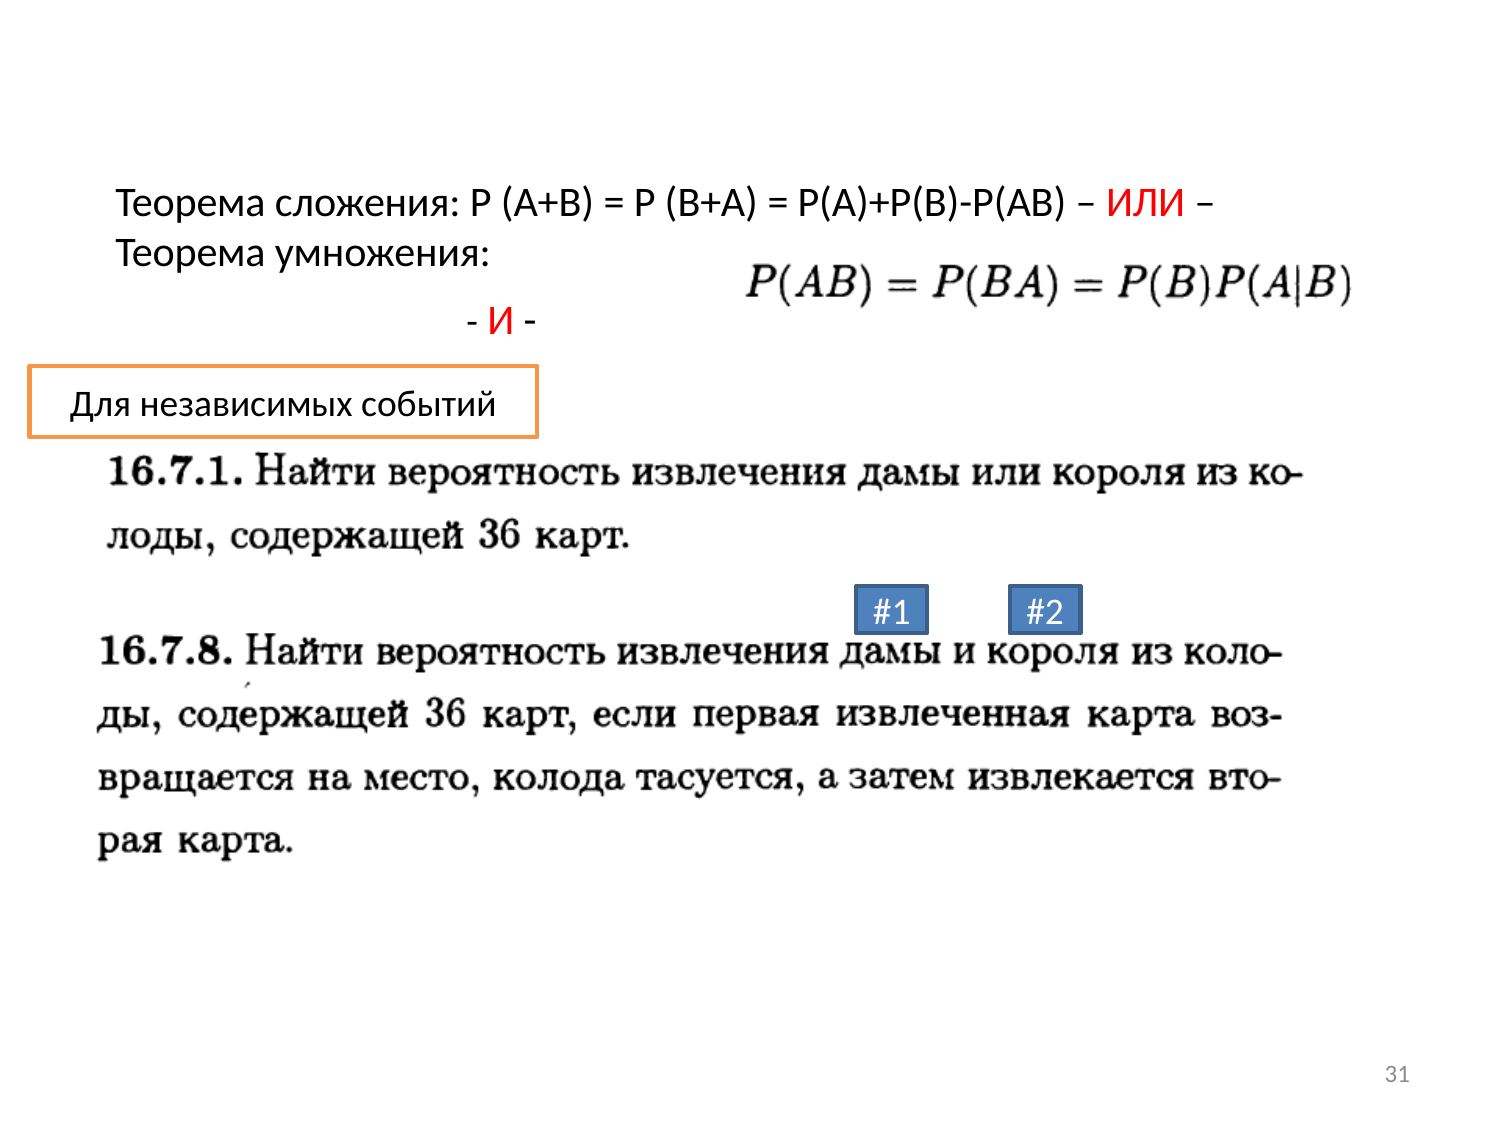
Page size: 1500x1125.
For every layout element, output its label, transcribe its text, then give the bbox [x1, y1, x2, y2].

slide_number 31 [1074, 1042, 1425, 1103]
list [79, 621, 1300, 904]
text_box #1 [854, 613, 929, 619]
text_box Для независимых событий [27, 364, 539, 439]
picture [737, 243, 1353, 324]
title Теорема сложения: P (A+B) = P (B+A) = P(A)+P(B)-P(AB) – ИЛИ – Теорема умножения: - И - [100, 166, 1451, 355]
picture [82, 420, 1332, 604]
text_box #2 [1008, 613, 1083, 619]
